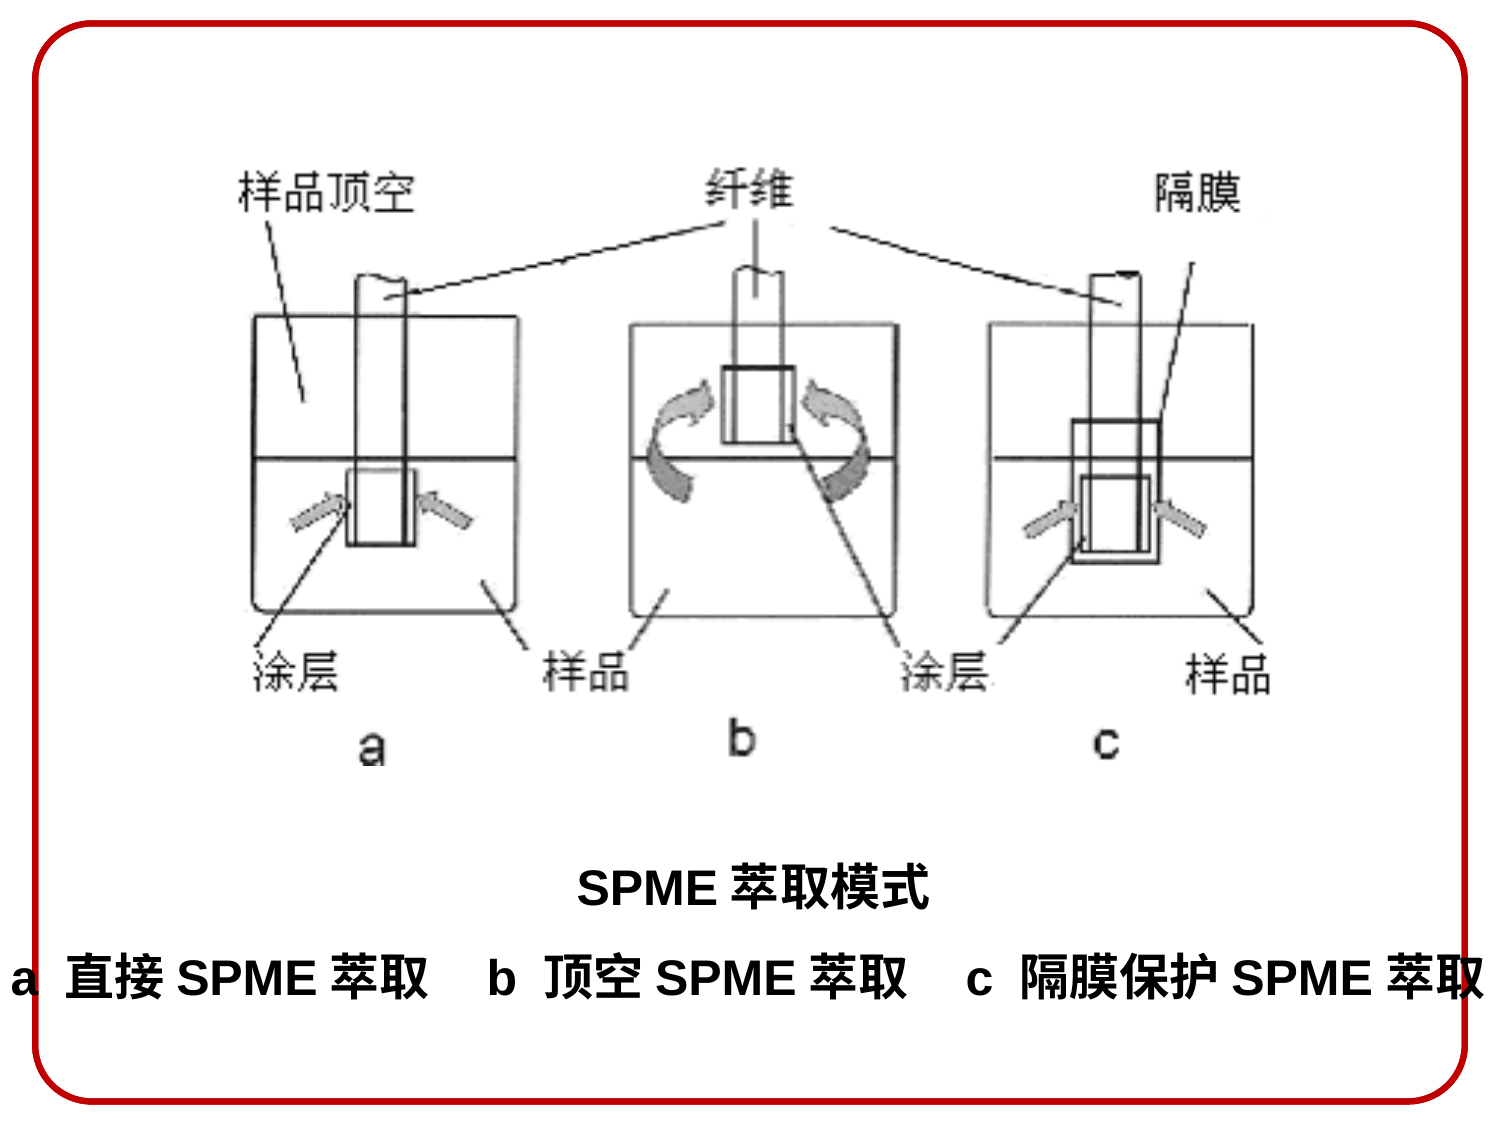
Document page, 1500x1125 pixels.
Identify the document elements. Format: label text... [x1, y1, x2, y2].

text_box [234, 160, 1273, 767]
text_box SPME萃取模式 a 直接SPME萃取 b 顶空SPME萃取 c 隔膜保护SPME萃取 [0, 817, 1500, 1013]
